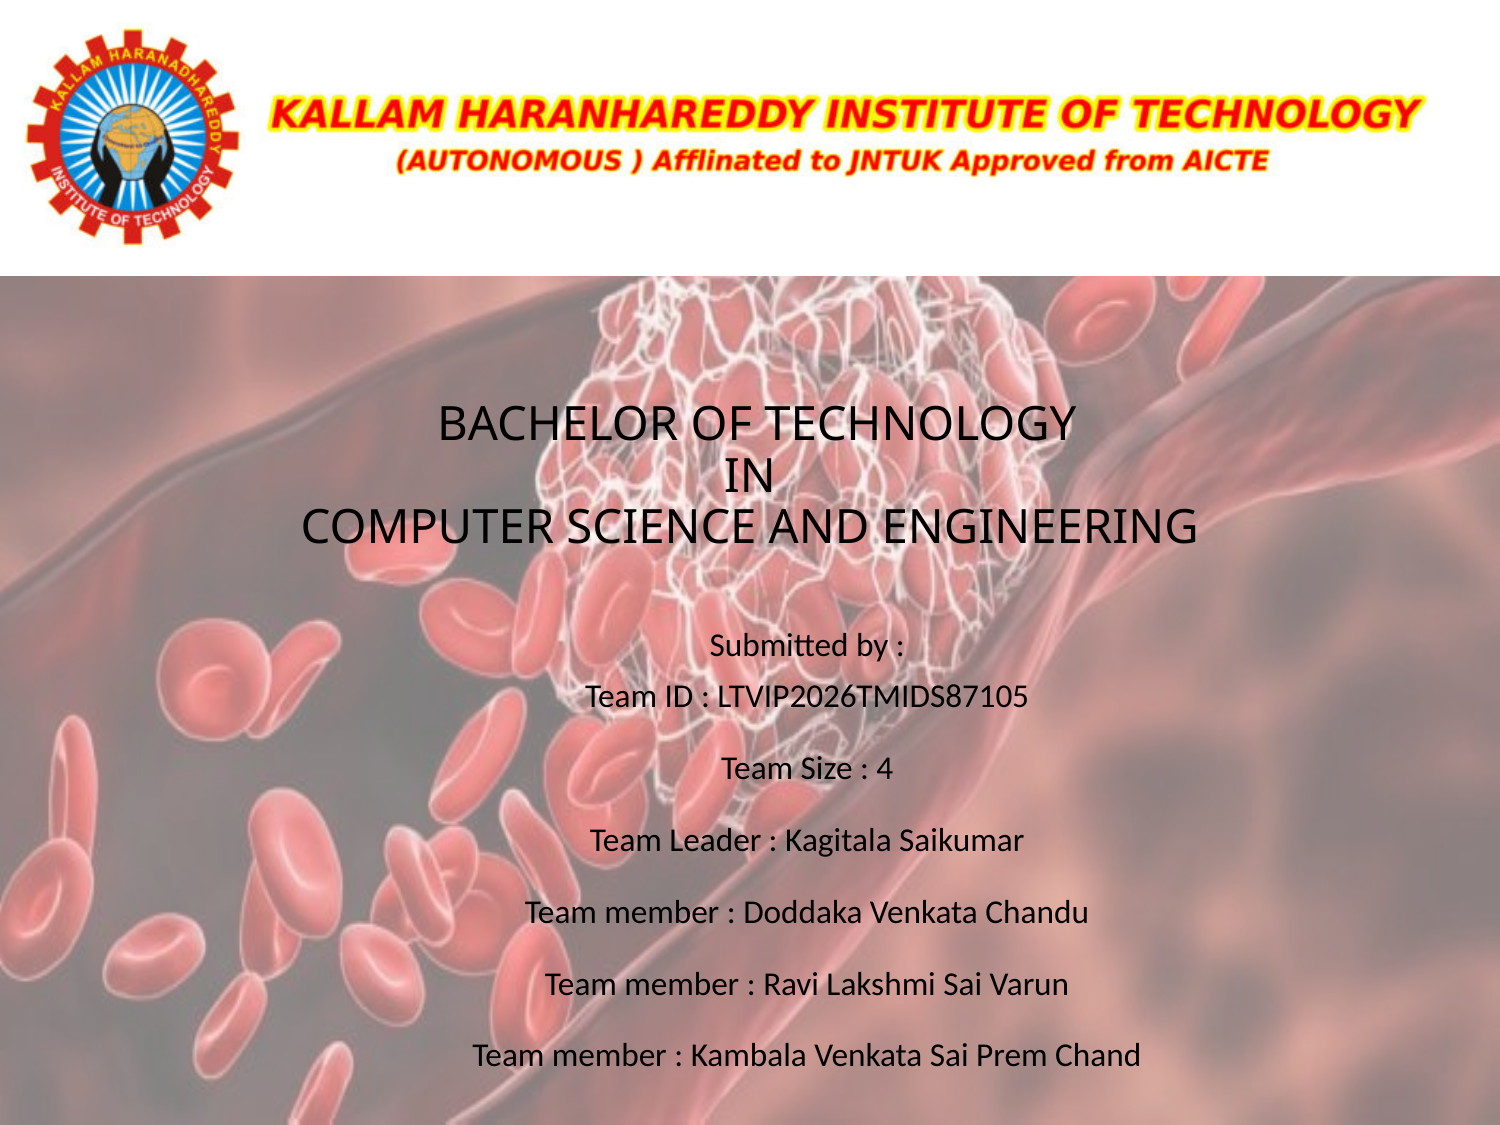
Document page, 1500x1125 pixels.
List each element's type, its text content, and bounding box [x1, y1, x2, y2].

subtitle Submitted by : Team ID : LTVIP2026TMIDS87105 Team Size : 4 Team Leader : Kagitala Saikumar Team member : Doddaka Venkata Chandu Team member : Ravi Lakshmi Sai Varun Team member : Kambala Venkata Sai Prem Chand [249, 619, 1366, 995]
title BACHELOR OF TECHNOLOGY IN COMPUTER SCIENCE AND ENGINEERING [0, 385, 1500, 562]
picture [0, 0, 1500, 276]
